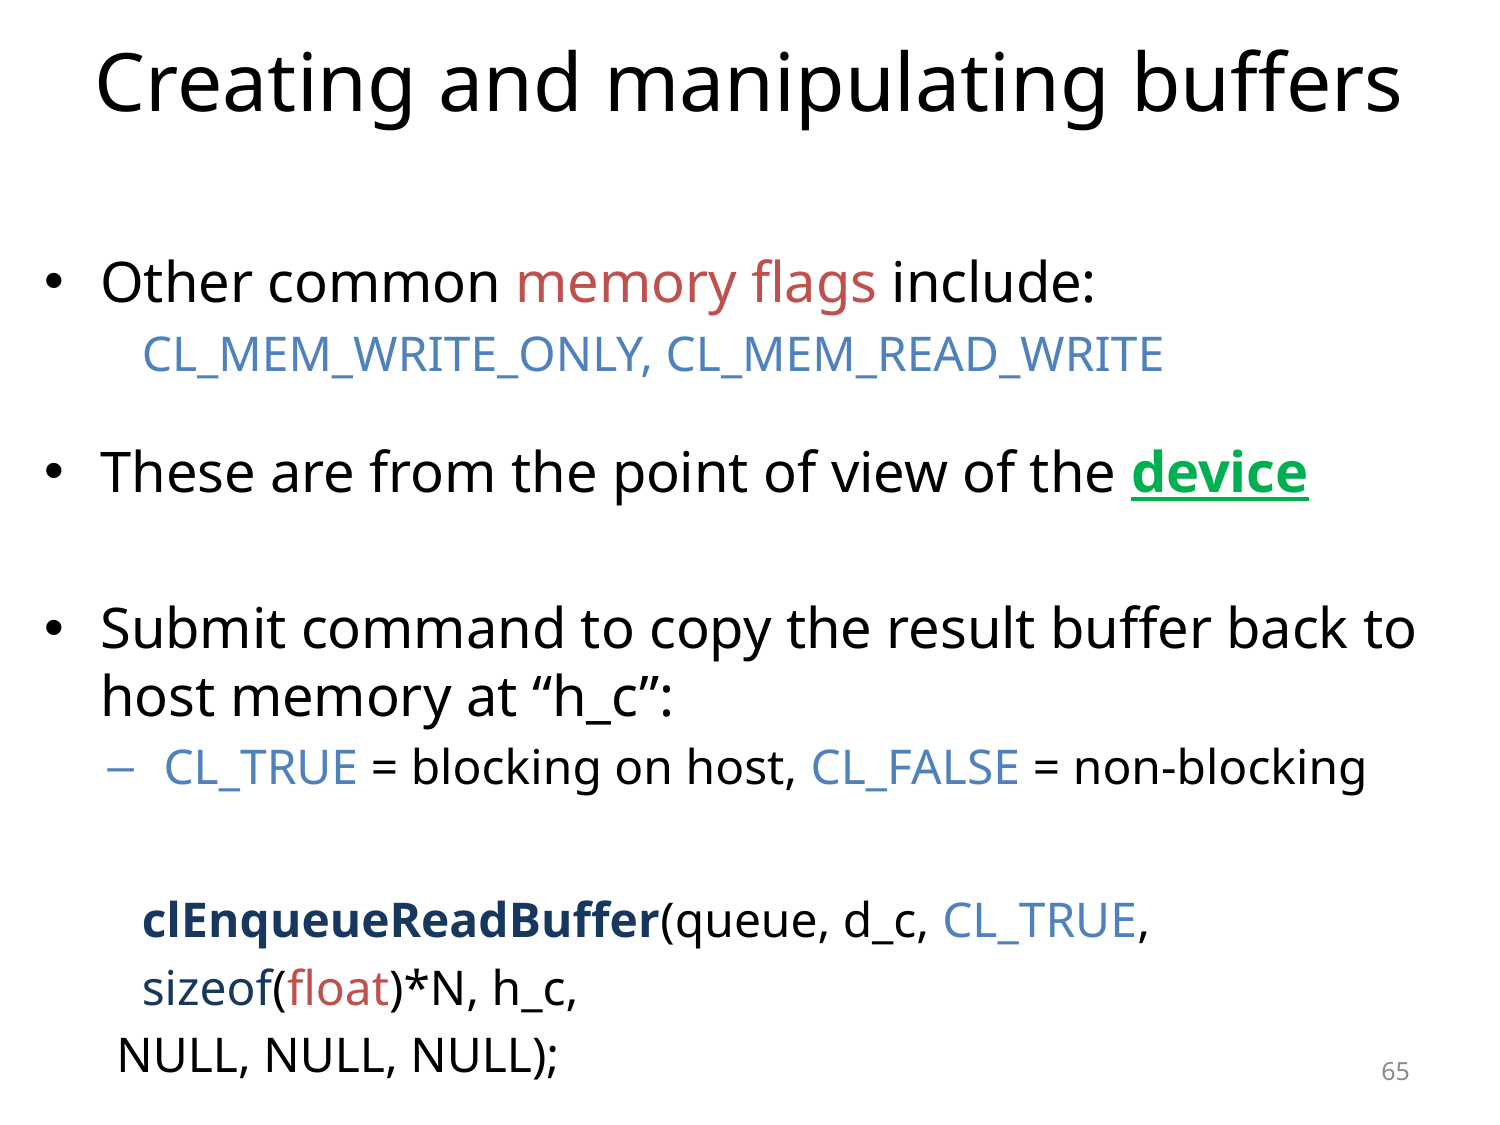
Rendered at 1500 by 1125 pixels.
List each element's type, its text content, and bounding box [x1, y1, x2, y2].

title Creating and manipulating buffers [75, 0, 1425, 160]
slide_number 65 [1074, 1042, 1425, 1103]
list Other common memory flags include: CL_MEM_WRITE_ONLY, CL_MEM_READ_WRITE These are from the point of view of the device Submit command to copy the result buffer back to host memory at “h_c”: CL_TRUE = blocking on host, CL_FALSE = non-blocking clEnqueueReadBuffer(queue, d_c, CL_TRUE, sizeof(float)*N, h_c, NULL, NULL, NULL); [29, 160, 1471, 1094]
